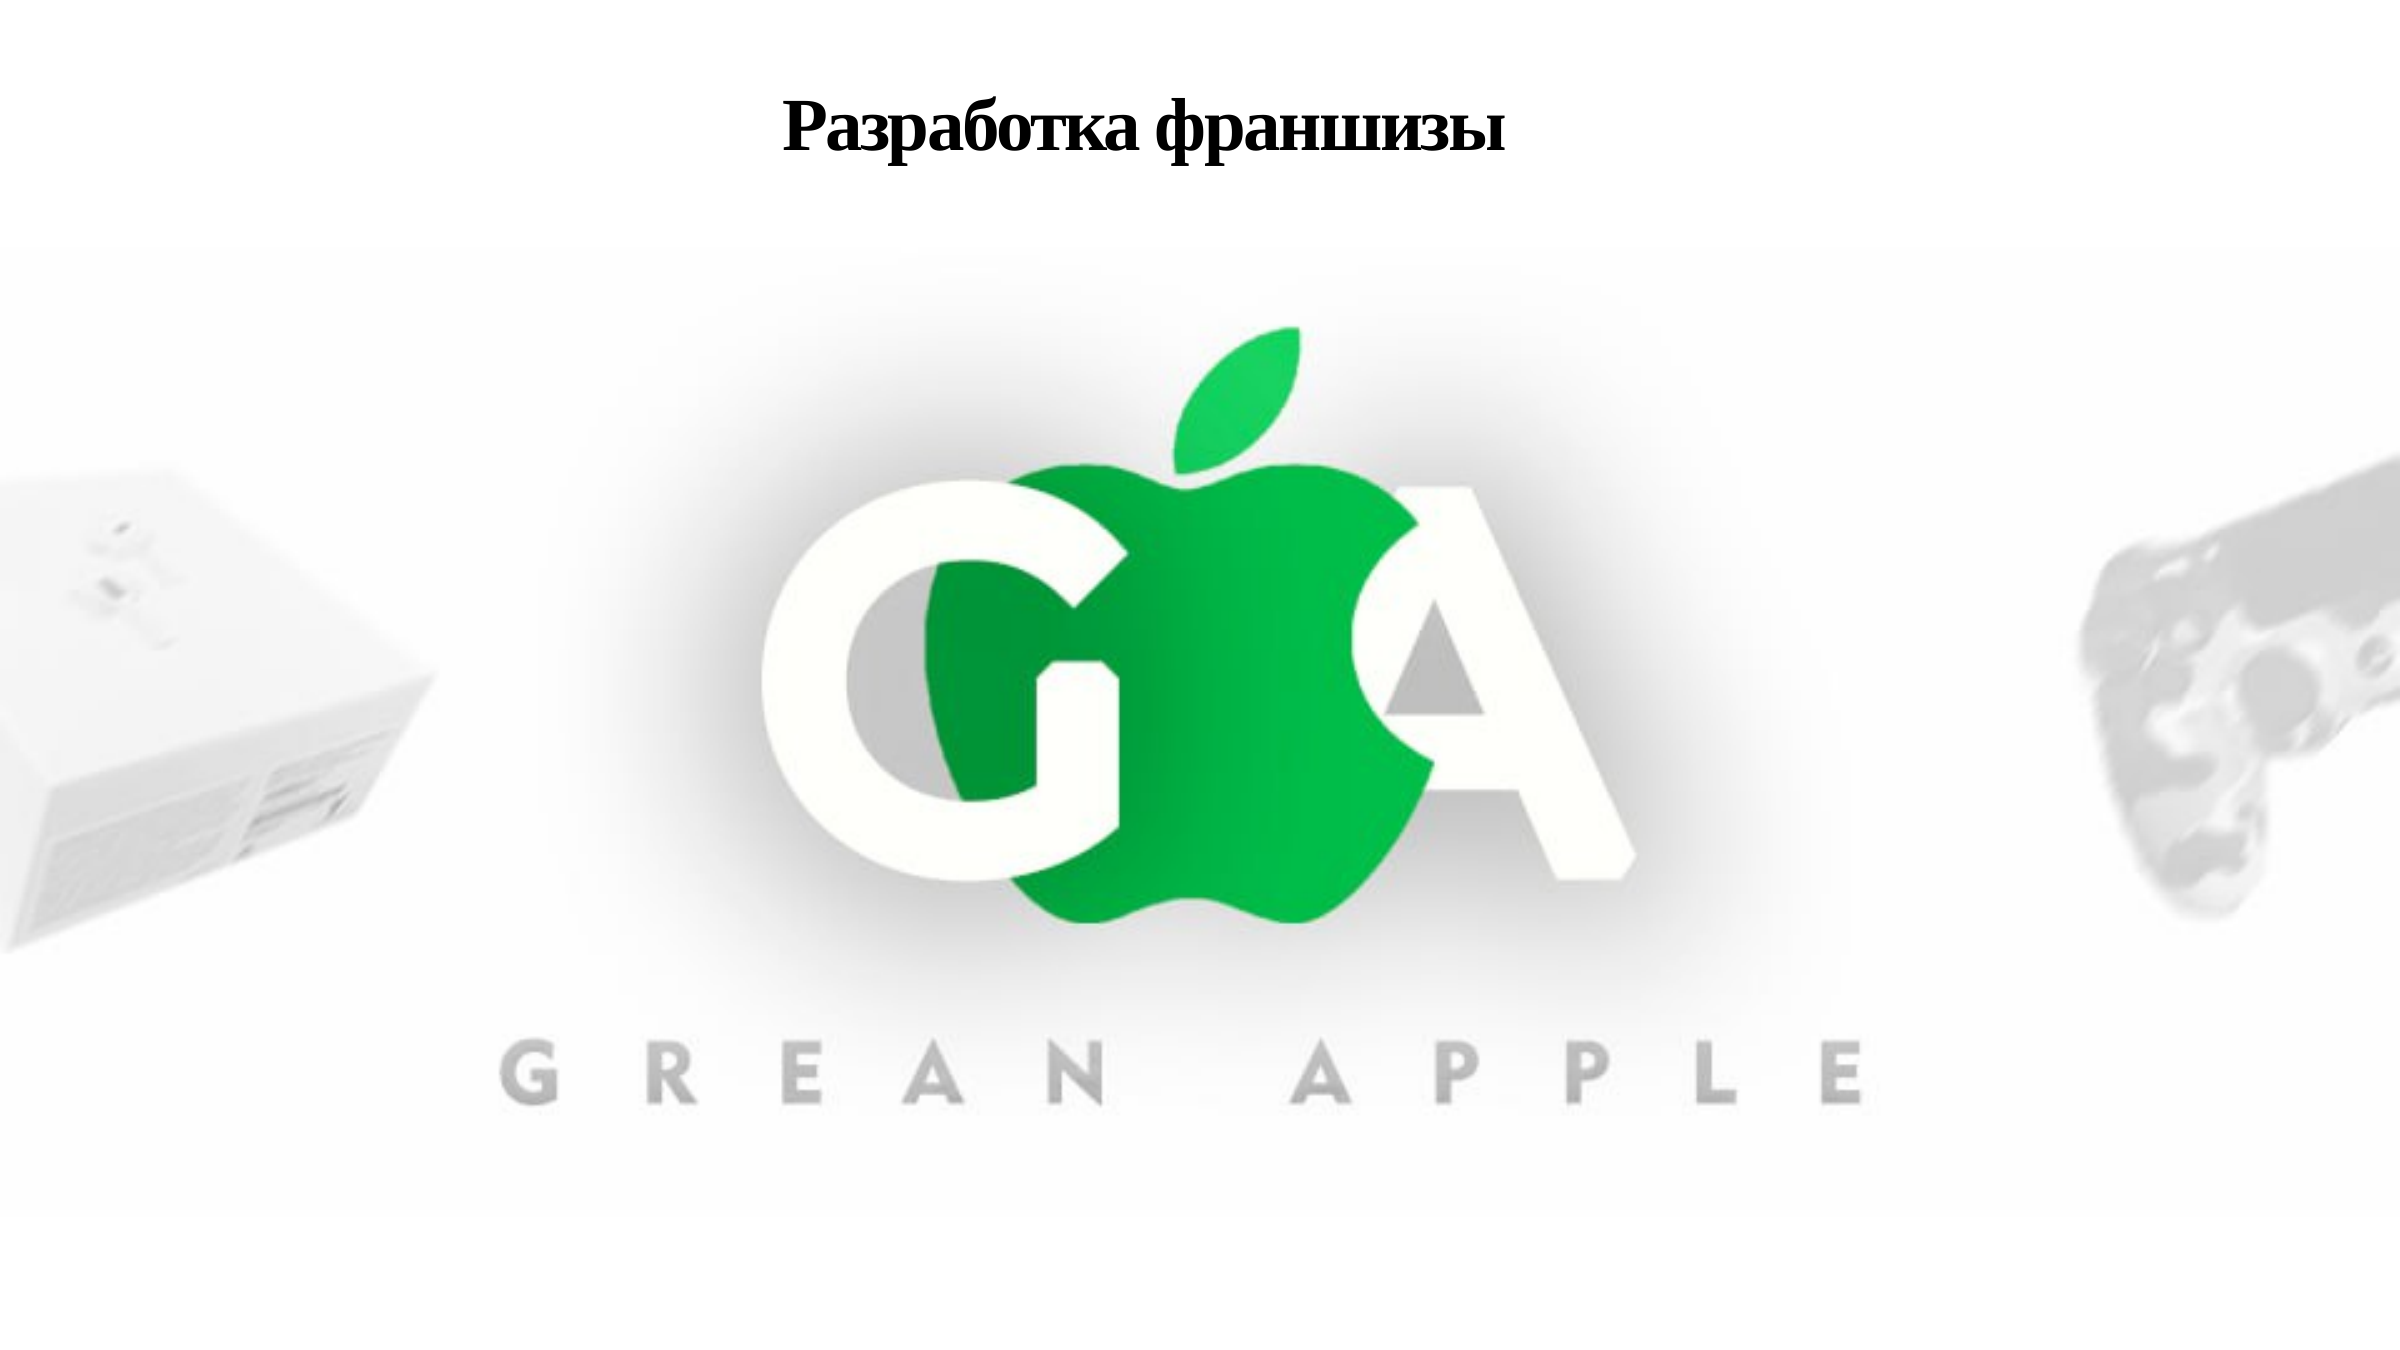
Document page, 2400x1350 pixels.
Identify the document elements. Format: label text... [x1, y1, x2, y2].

text_box Разработка франшизы [763, 52, 1527, 173]
picture [0, 247, 2400, 1217]
